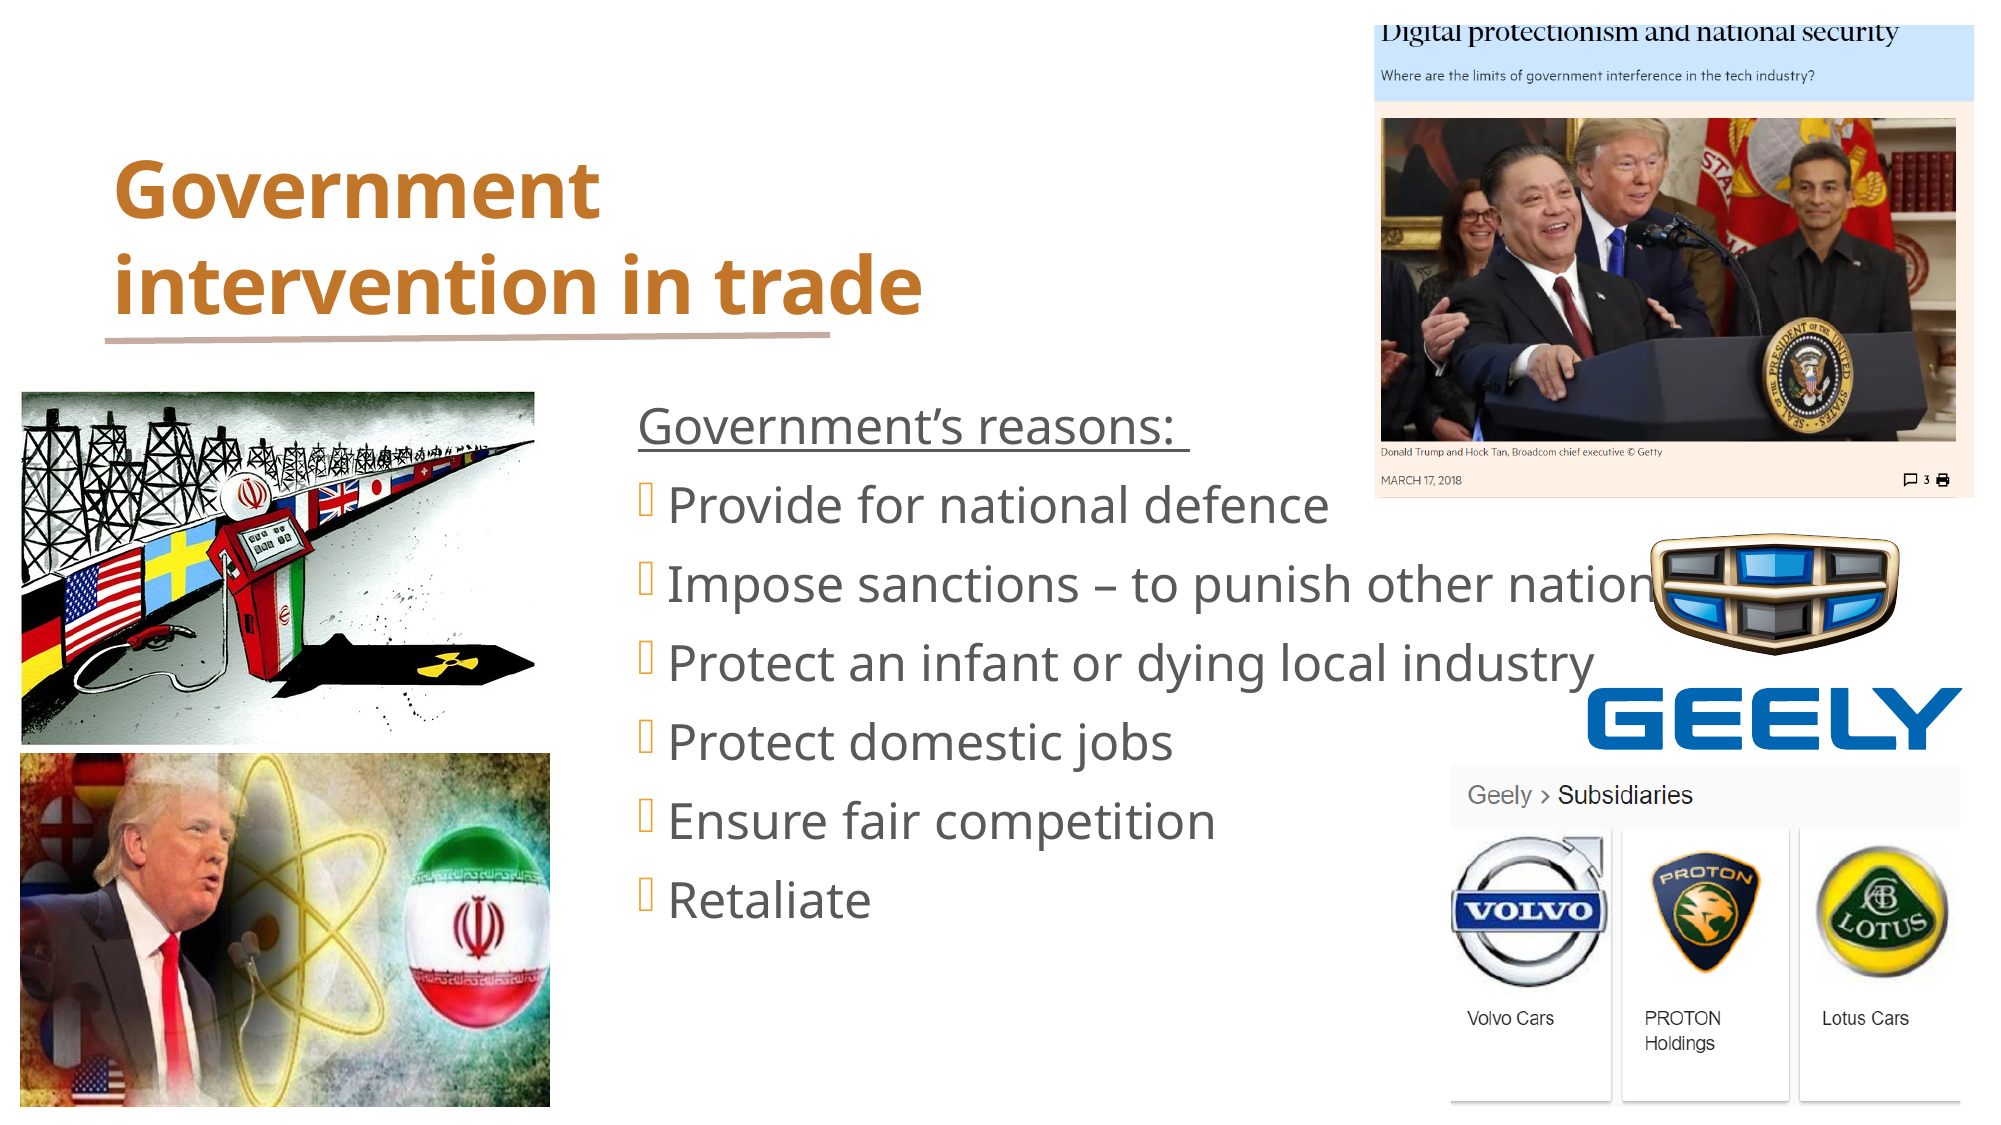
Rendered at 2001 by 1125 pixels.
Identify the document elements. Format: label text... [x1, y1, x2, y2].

picture [1574, 528, 1975, 755]
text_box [104, 334, 831, 342]
picture [5, 383, 550, 747]
text_box Government intervention in trade [97, 110, 963, 358]
picture [1450, 764, 1961, 1107]
picture [20, 753, 550, 1107]
text_box Government’s reasons: Provide for national defence Impose sanctions – to punish other nations Protect an infant or dying local industry Protect domestic jobs Ensure fair competition Retaliate [622, 284, 1888, 1125]
picture [1374, 25, 1975, 498]
